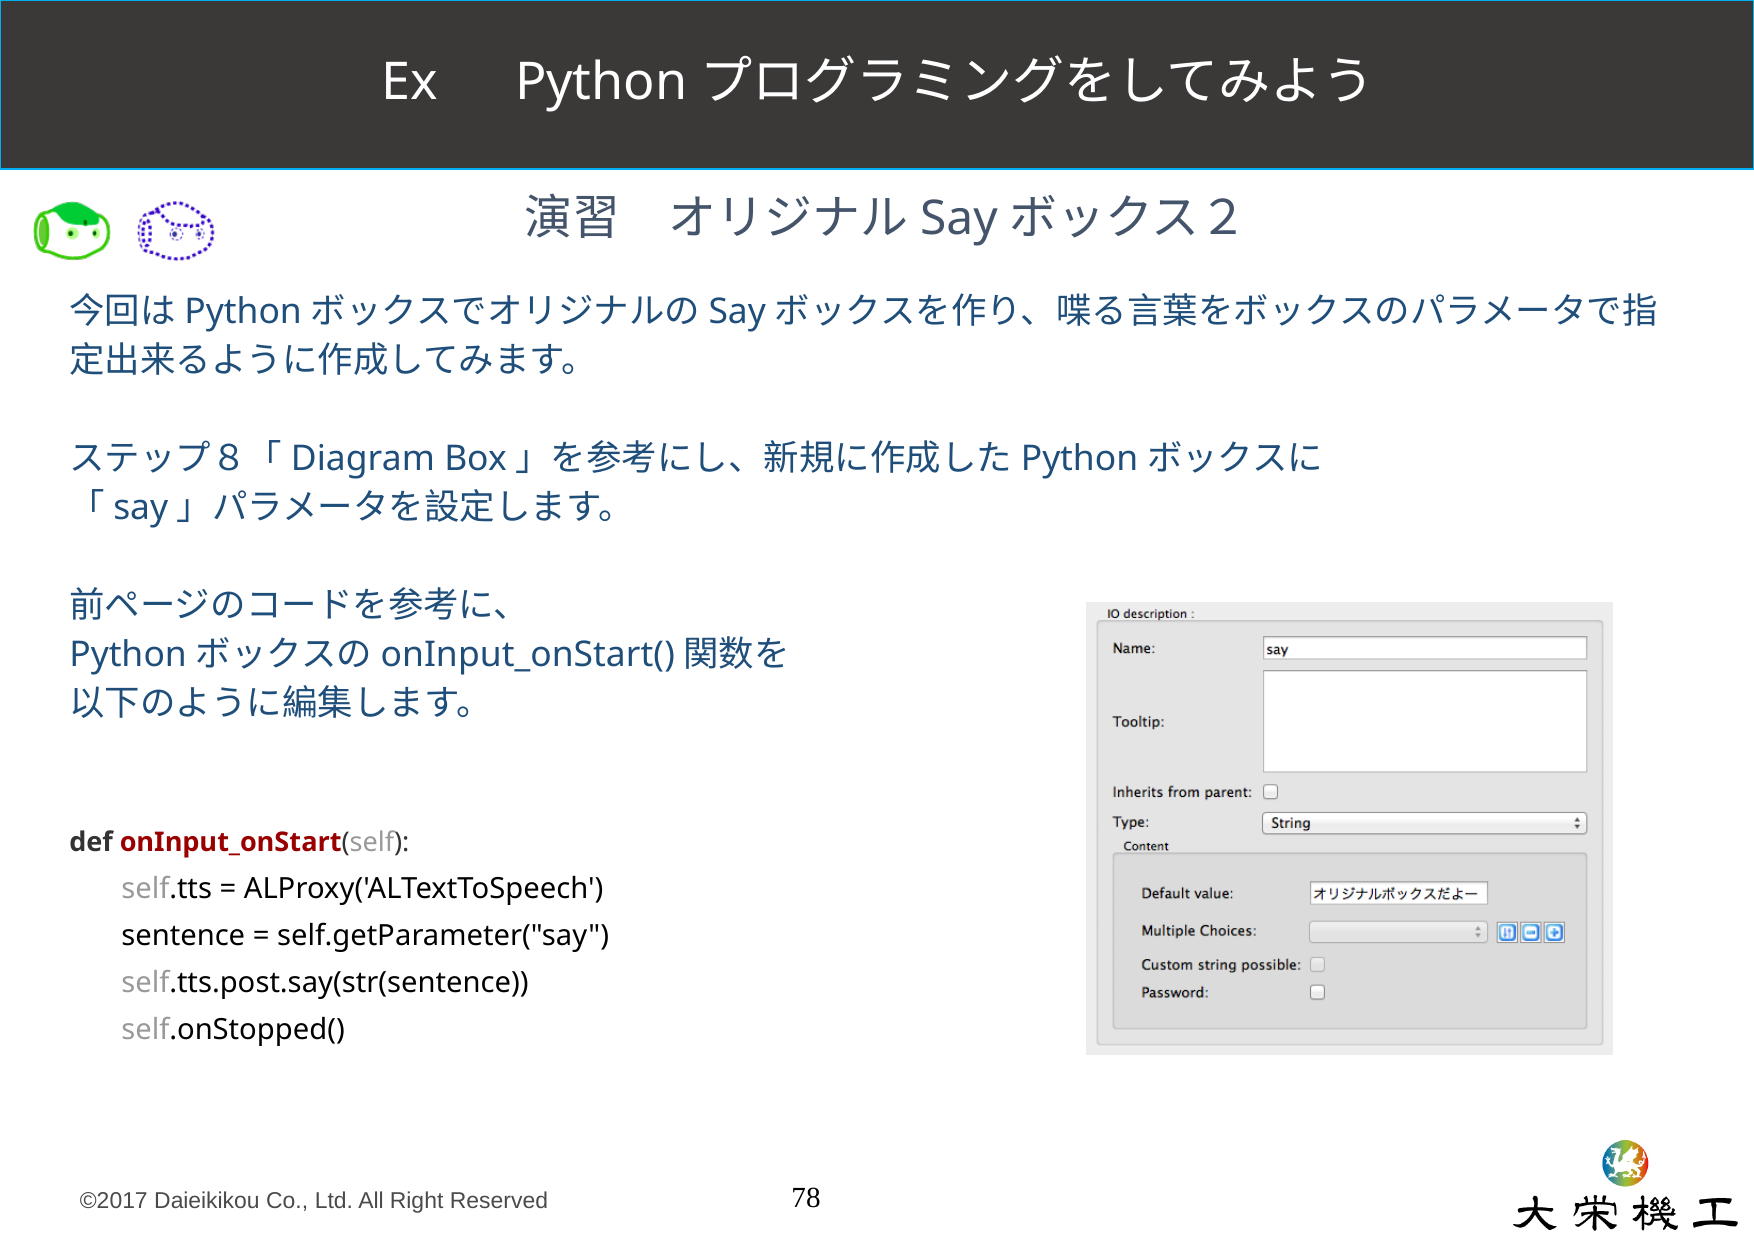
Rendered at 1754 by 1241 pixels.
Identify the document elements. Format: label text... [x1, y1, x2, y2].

picture [135, 190, 217, 272]
subtitle Ex Pythonプログラミングをしてみよう [112, 5, 1644, 160]
title 演習 オリジナルSayボックス２ [285, 182, 1469, 249]
list 今回はPythonボックスでオリジナルのSayボックスを作り、喋る言葉をボックスのパラメータで指定出来るように作成してみます。 ステップ８「Diagram Box」を参考にし、新規に作成したPythonボックスに 「say」パラメータを設定します。 前ページのコードを参考に、 PythonボックスのonInput_onStart()関数を 以下のように編集します。 def onInput_onStart(self): self.tts = ALProxy('ALTextToSpeech') sentence = self.getParameter("say") self.tts.post.say(str(sentence)) self.onStopped() [58, 271, 1696, 1163]
slide_number 78 [777, 1162, 980, 1229]
picture [1086, 602, 1613, 1056]
picture [31, 190, 113, 272]
picture [1513, 1140, 1738, 1231]
